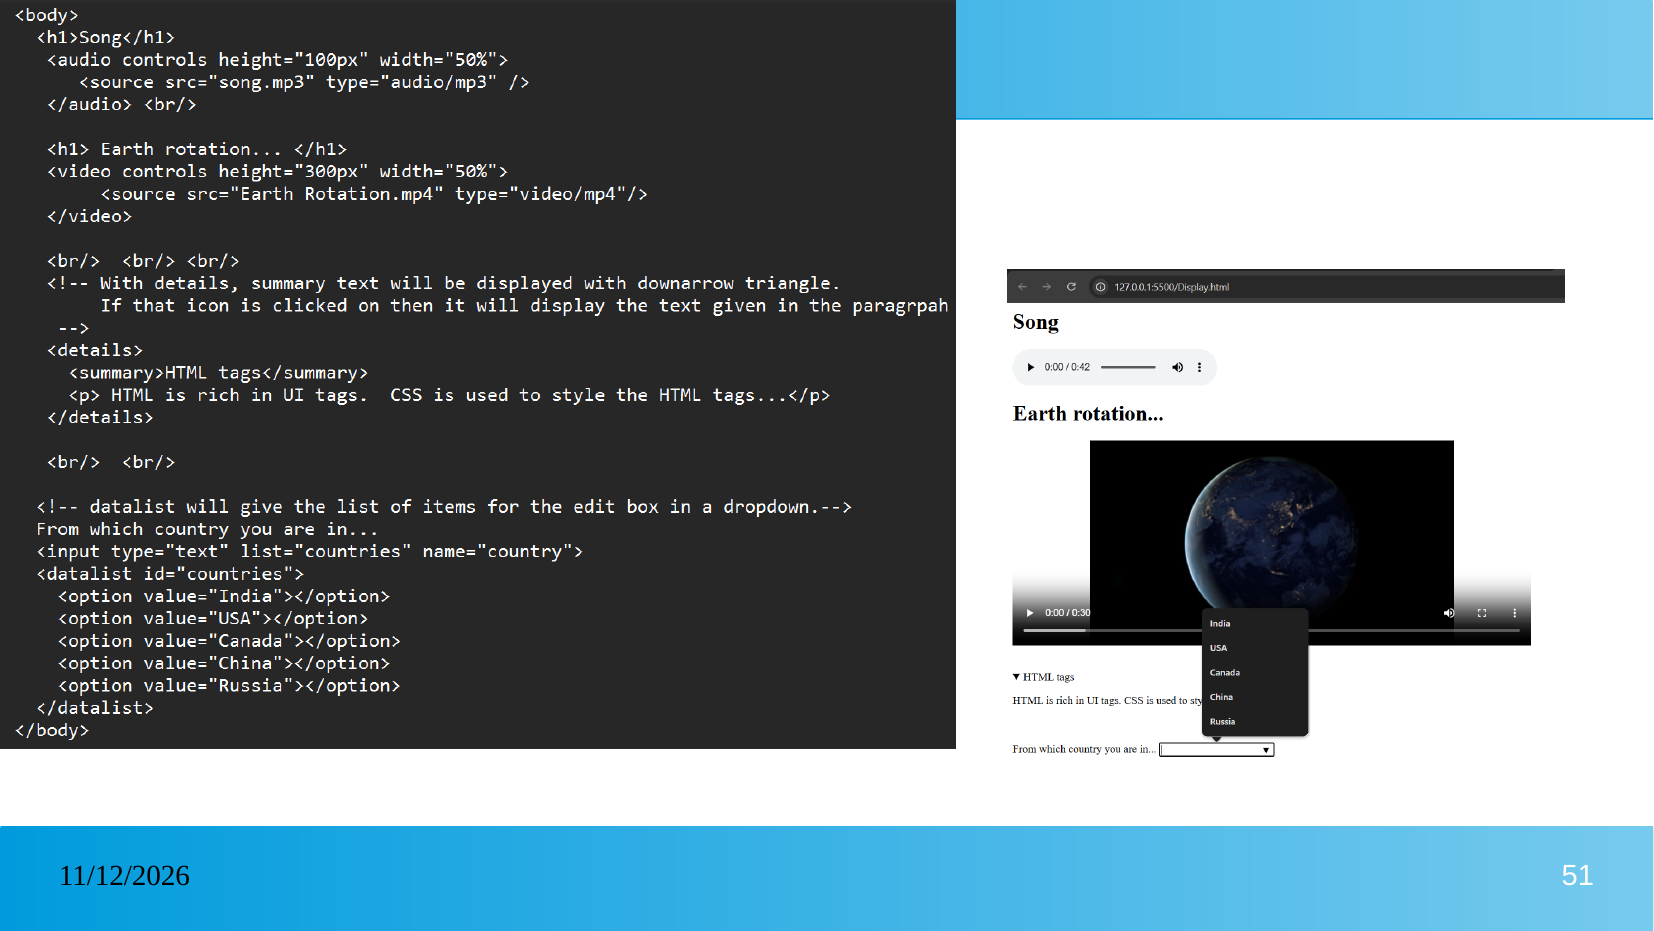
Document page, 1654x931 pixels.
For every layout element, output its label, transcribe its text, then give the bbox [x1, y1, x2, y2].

slide_number 51 [1210, 856, 1595, 916]
picture [1007, 269, 1565, 768]
picture [0, 0, 956, 749]
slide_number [59, 856, 443, 916]
